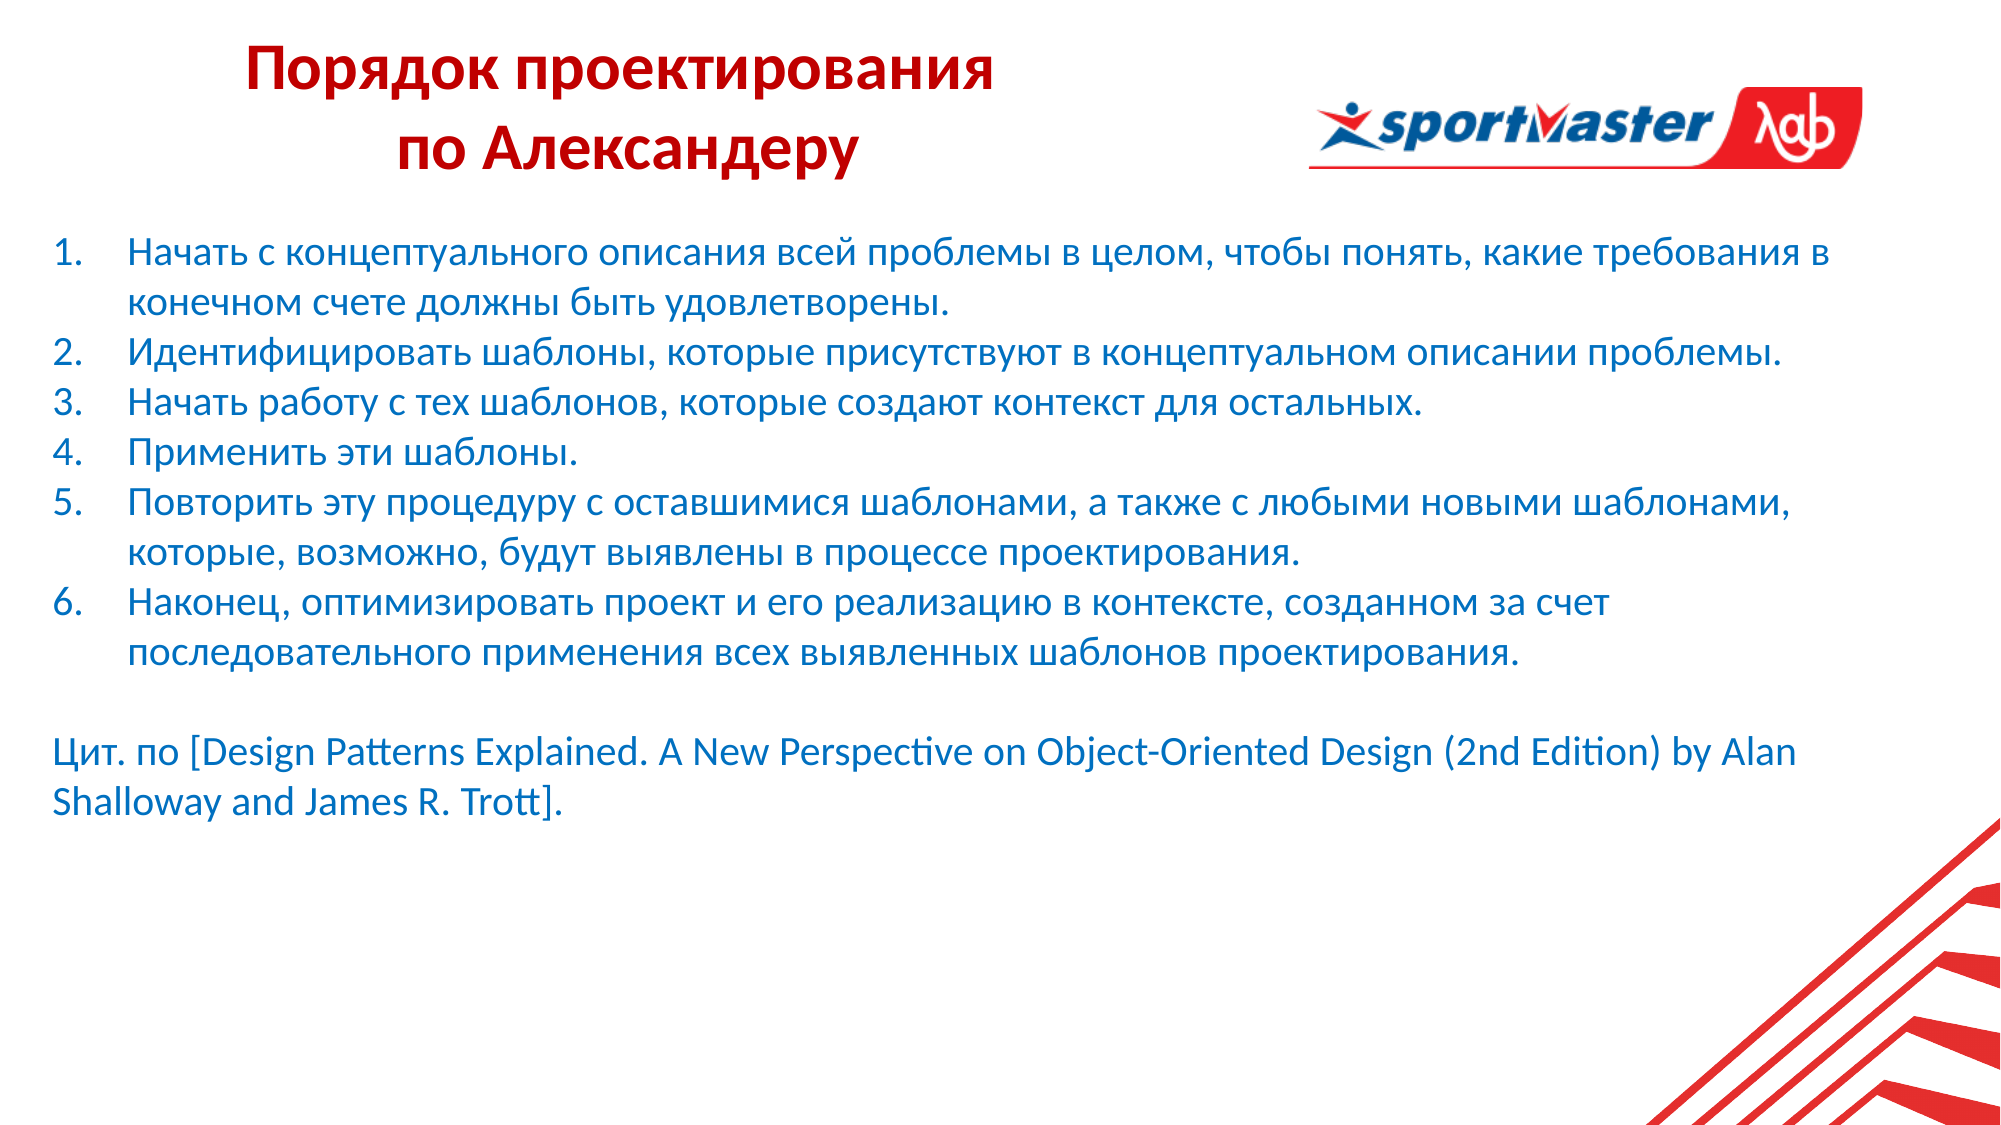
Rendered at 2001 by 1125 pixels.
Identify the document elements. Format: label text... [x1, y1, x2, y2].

picture [1609, 808, 2001, 1125]
text_box Порядок проектирования по Александеру [186, 15, 1070, 191]
text_box Начать с концептуального описания всей проблемы в целом, чтобы понять, какие требования в конечном счете должны быть удовлетворены. Идентифицировать шаблоны, которые присутствуют в концептуальном описании проблемы. Начать работу с тех шаблонов, которые создают контекст для остальных. Применить эти шаблоны. Повторить эту процедуру с оставшимися шаблонами, а также с любыми новыми шаблонами, которые, возможно, будут выявлены в процессе проектирования. Наконец, оптимизировать проект и его реализацию в контексте, созданном за счет последовательного применения всех выявленных шаблонов проектирования. Цит. по [Design Patterns Explained. A New Perspective on Object-Oriented Design (2nd Edition) by Alan Shalloway and James R. Trott]. [37, 216, 1889, 832]
